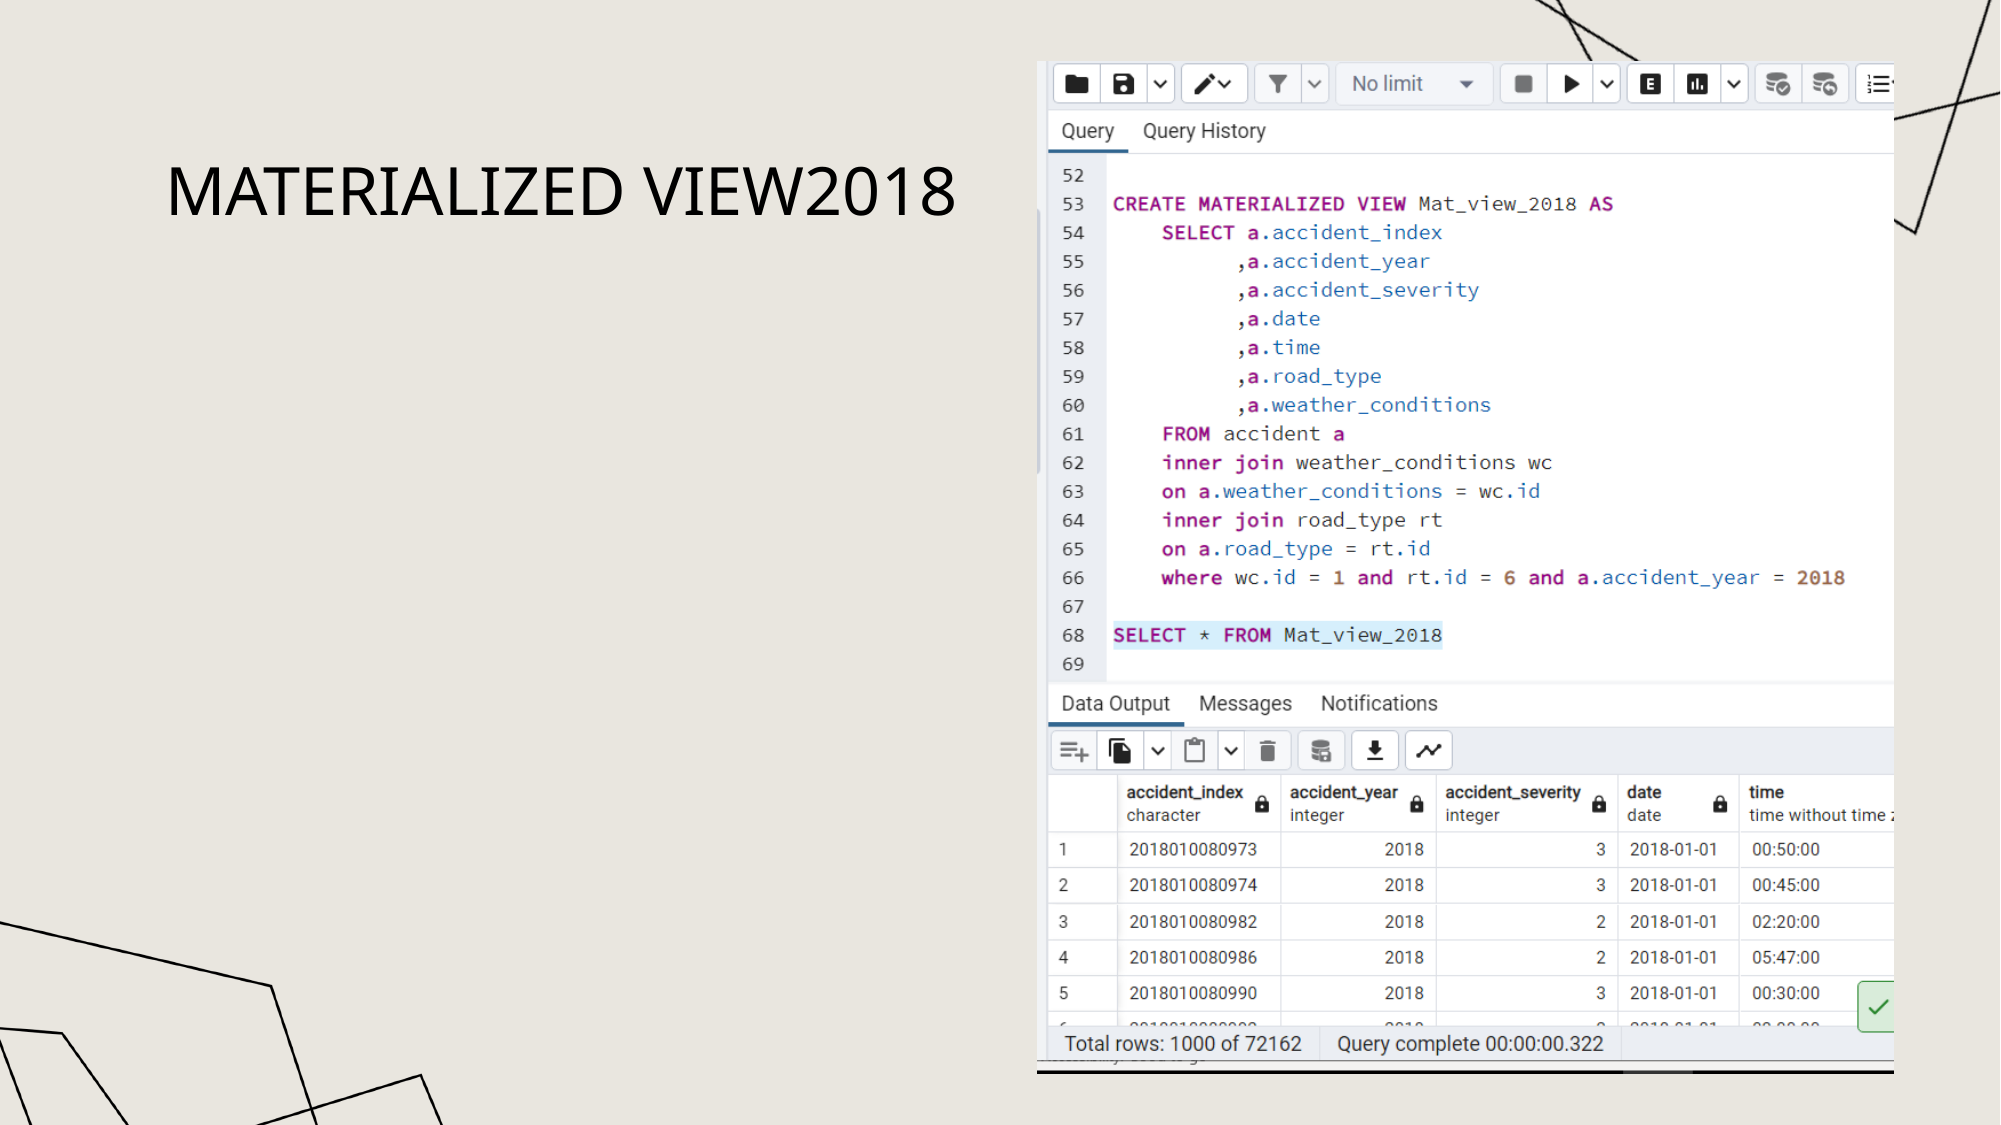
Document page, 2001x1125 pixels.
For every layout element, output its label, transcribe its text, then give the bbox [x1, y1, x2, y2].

picture [1509, 0, 2001, 249]
picture [0, 900, 541, 1125]
title Materialized view2018 [150, 59, 1850, 328]
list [1037, 61, 1894, 1074]
